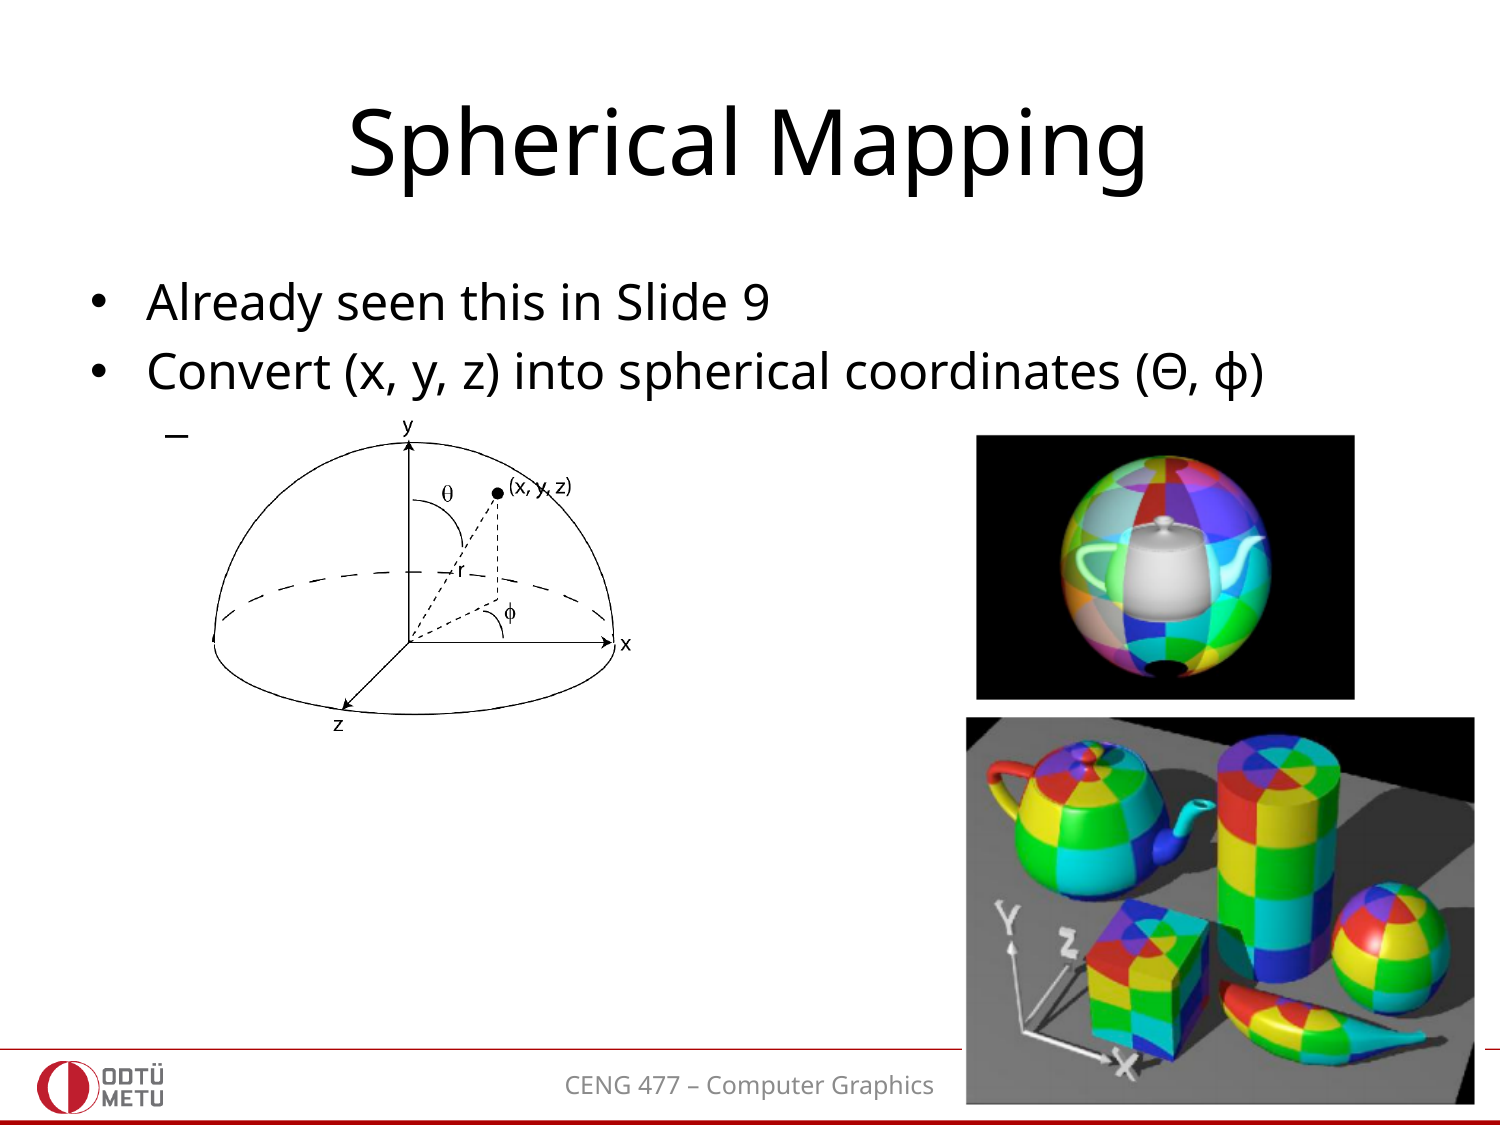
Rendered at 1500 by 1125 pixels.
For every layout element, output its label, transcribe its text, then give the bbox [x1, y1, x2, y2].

picture [212, 412, 632, 737]
picture [962, 431, 1485, 1115]
picture [37, 1061, 163, 1114]
list Already seen this in Slide 9 Convert (x, y, z) into spherical coordinates (Θ, ϕ) [75, 262, 1425, 1005]
title Spherical Mapping [75, 45, 1425, 233]
footer CENG 477 – Computer Graphics [512, 1056, 958, 1117]
